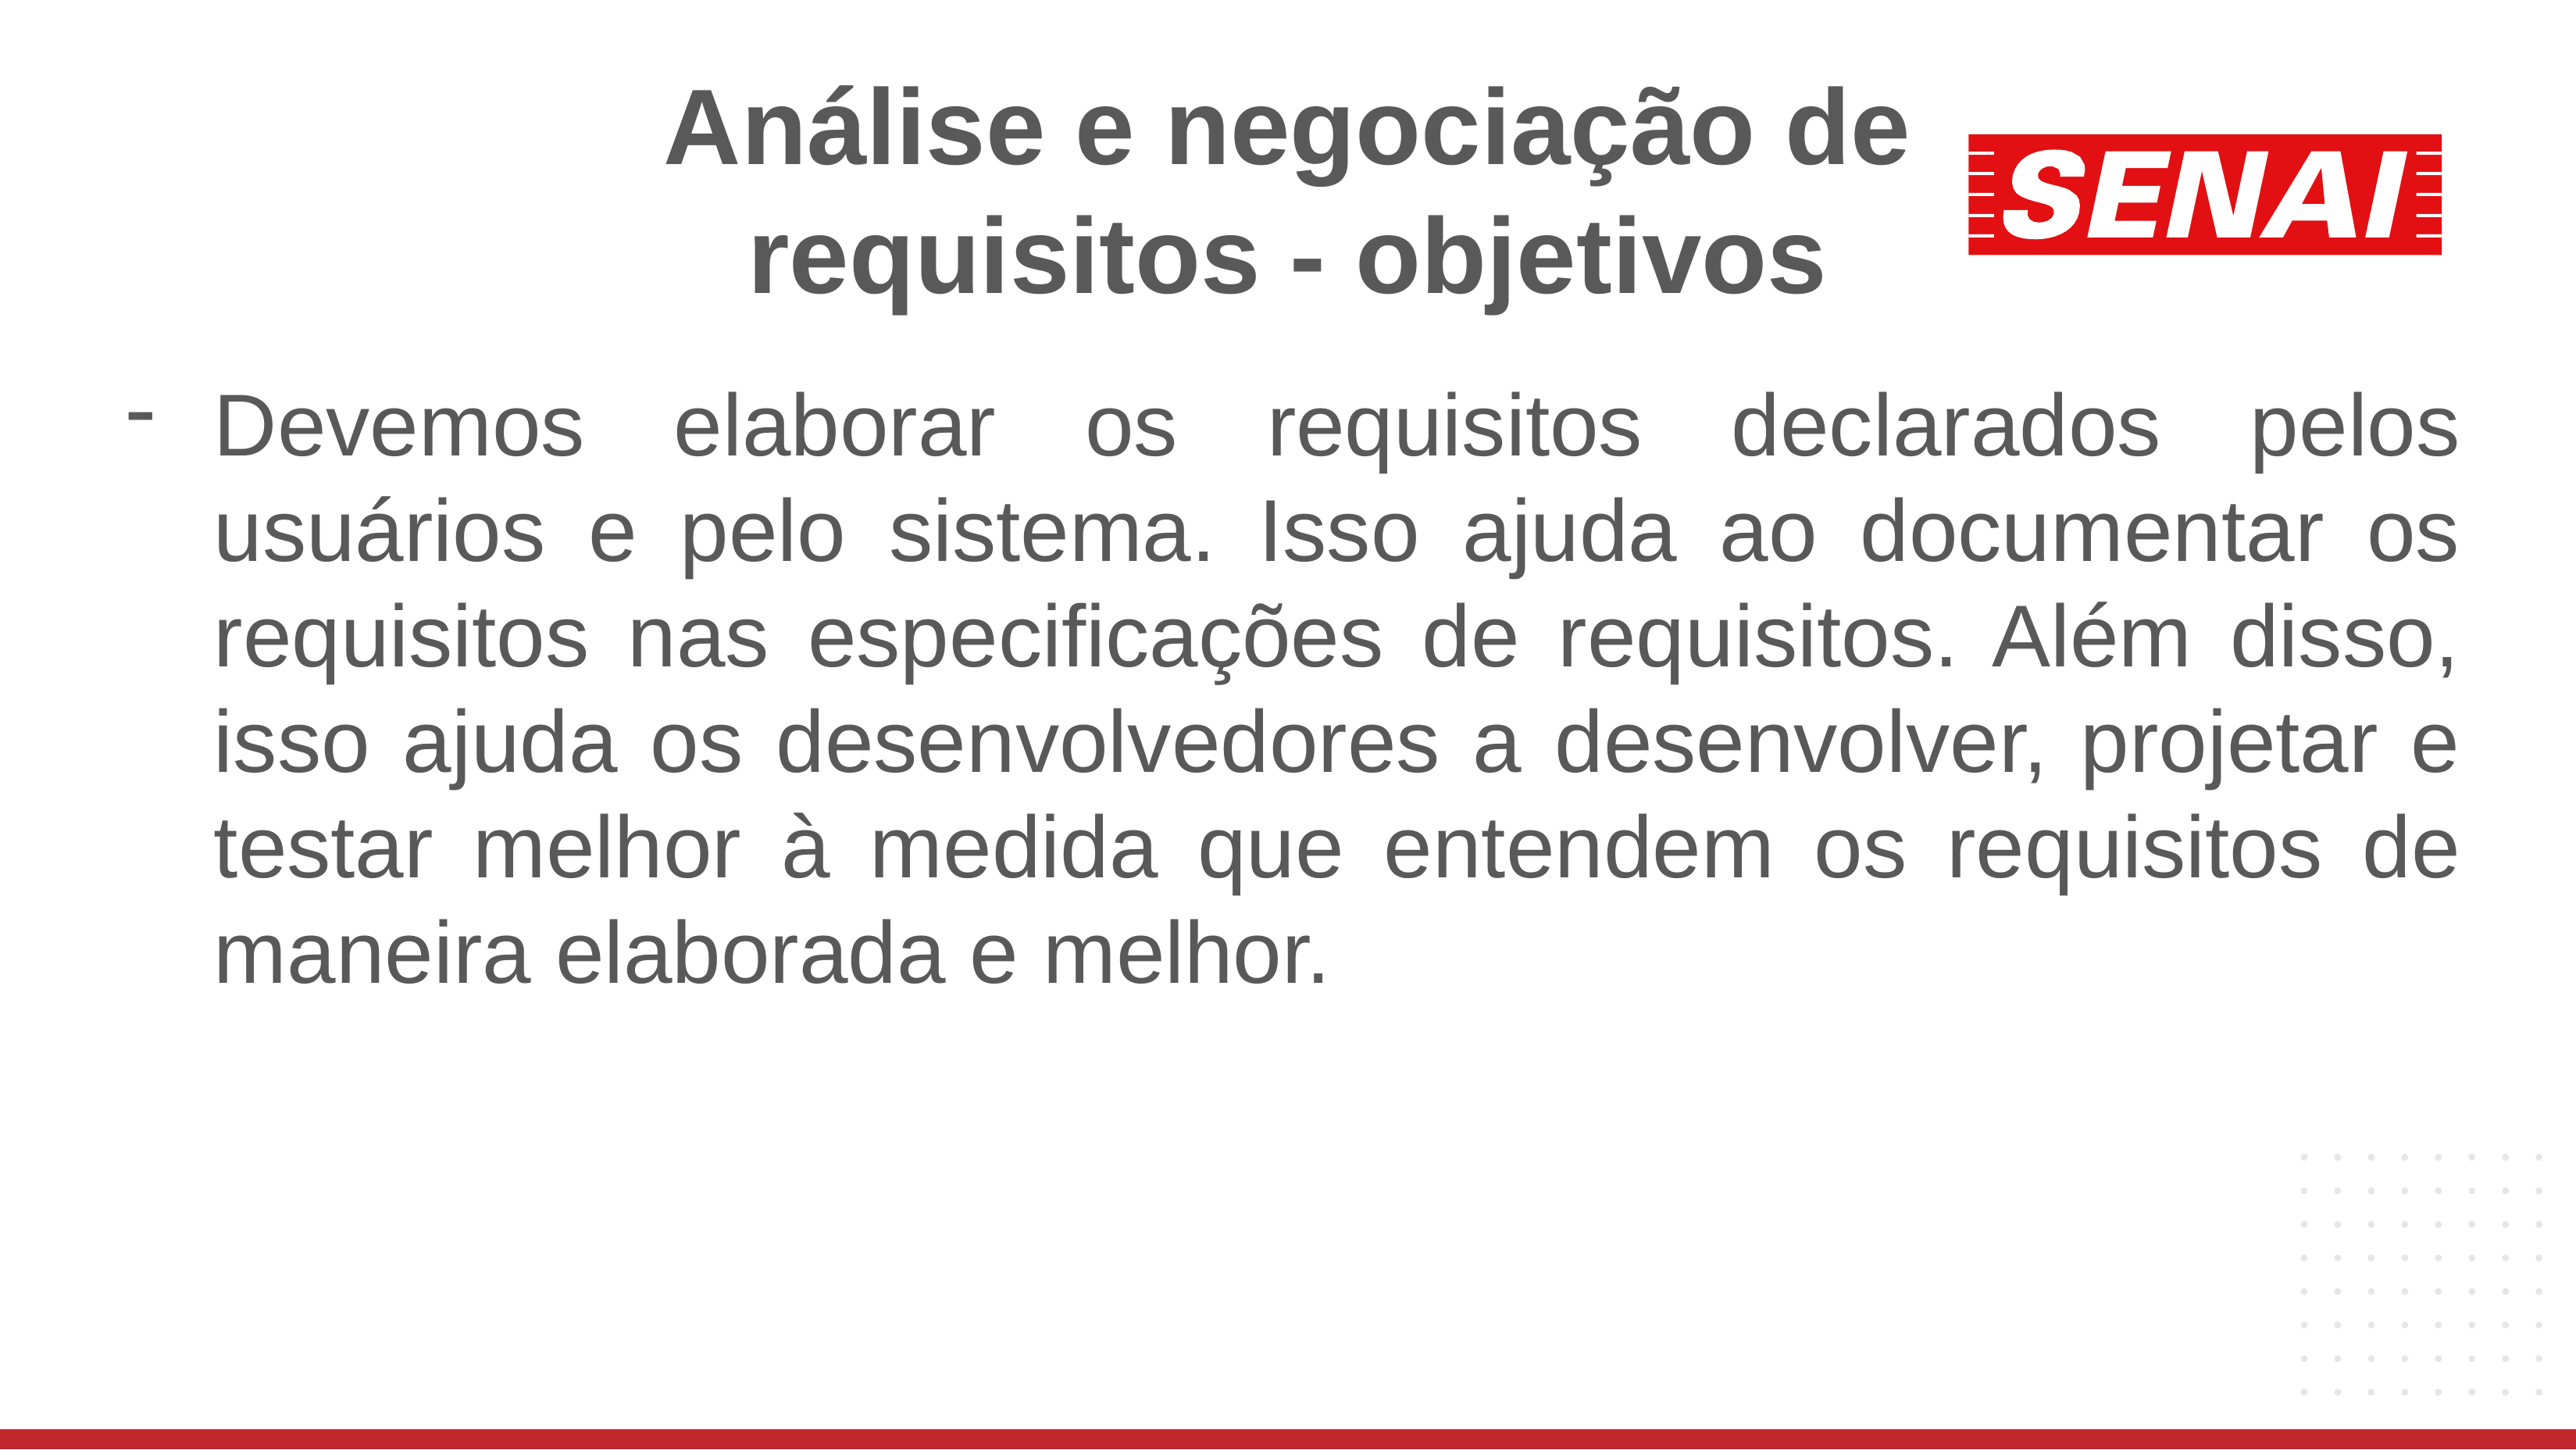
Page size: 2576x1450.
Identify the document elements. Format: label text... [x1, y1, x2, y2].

text_box [2468, 1221, 2476, 1228]
text_box [2435, 1254, 2442, 1262]
text_box [2468, 1254, 2476, 1262]
text_box [2300, 1154, 2308, 1161]
text_box [2300, 1288, 2308, 1295]
text_box [2535, 1355, 2542, 1362]
text_box [2300, 1388, 2308, 1396]
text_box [1968, 134, 2442, 255]
text_box [2300, 1188, 2308, 1195]
text_box [2367, 1154, 2375, 1161]
text_box [2401, 1154, 2409, 1161]
text_box [2435, 1154, 2442, 1161]
text_box [2334, 1388, 2342, 1396]
text_box [2435, 1188, 2442, 1195]
text_box [2300, 1321, 2308, 1329]
text_box [2502, 1321, 2509, 1329]
text_box [2468, 1154, 2476, 1161]
text_box [2334, 1221, 2342, 1228]
text_box [2367, 1288, 2375, 1295]
text_box [2535, 1254, 2542, 1262]
text_box [2535, 1288, 2542, 1295]
text_box [2502, 1221, 2509, 1228]
text_box [2535, 1188, 2542, 1195]
text_box [2435, 1355, 2442, 1362]
text_box [2401, 1388, 2409, 1396]
text_box [2367, 1388, 2375, 1396]
text_box [2401, 1321, 2409, 1329]
text_box [2367, 1355, 2375, 1362]
text_box [2300, 1355, 2308, 1362]
text_box [2502, 1154, 2509, 1161]
text_box [2535, 1321, 2542, 1329]
text_box [2468, 1288, 2476, 1295]
text_box [2401, 1254, 2409, 1262]
text_box [2334, 1254, 2342, 1262]
text_box [2468, 1388, 2476, 1396]
text_box Devemos elaborar os requisitos declarados pelos usuários e pelo sistema. Isso ajuda ao documentar os requisitos nas especificações de requisitos. Além disso, isso ajuda os desenvolvedores a desenvolver, projetar e testar melhor à medida que entendem os requisitos de maneira elaborada e melhor. [114, 362, 2472, 1007]
text_box [2535, 1154, 2542, 1161]
text_box [2367, 1221, 2375, 1228]
text_box [2367, 1321, 2375, 1329]
text_box [2502, 1188, 2509, 1195]
text_box [2334, 1154, 2342, 1161]
text_box [2502, 1355, 2509, 1362]
text_box [2435, 1221, 2442, 1228]
text_box [2300, 1254, 2308, 1262]
text_box [2334, 1288, 2342, 1295]
text_box [2334, 1188, 2342, 1195]
text_box [2502, 1254, 2509, 1262]
text_box [2367, 1188, 2375, 1195]
text_box [2502, 1288, 2509, 1295]
text_box [2502, 1388, 2509, 1396]
title Análise e negociação de requisitos - objetivos [614, 55, 1962, 316]
text_box [2300, 1221, 2308, 1228]
text_box [2468, 1321, 2476, 1329]
text_box [0, 1429, 2576, 1449]
text_box [2535, 1221, 2542, 1228]
text_box [2468, 1355, 2476, 1362]
text_box [2435, 1388, 2442, 1396]
text_box [2535, 1388, 2542, 1396]
text_box [2435, 1321, 2442, 1329]
text_box [2401, 1288, 2409, 1295]
text_box [2334, 1321, 2342, 1329]
text_box [2401, 1355, 2409, 1362]
text_box [2435, 1288, 2442, 1295]
text_box [2468, 1188, 2476, 1195]
text_box [2334, 1355, 2342, 1362]
text_box [2367, 1254, 2375, 1262]
text_box [2401, 1221, 2409, 1228]
text_box [2401, 1188, 2409, 1195]
